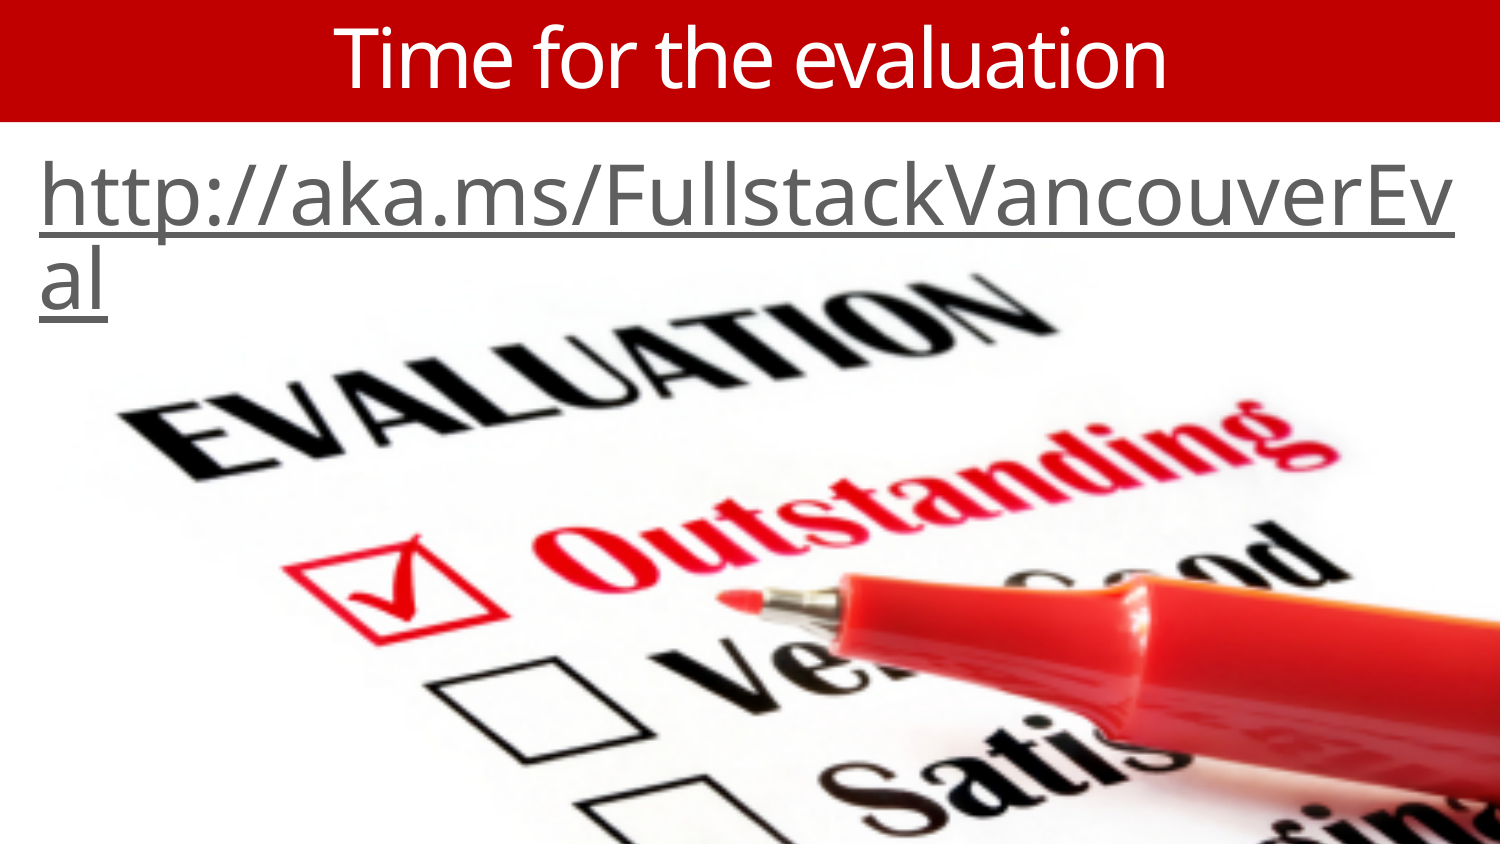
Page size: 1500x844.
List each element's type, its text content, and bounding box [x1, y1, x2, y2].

title Time for the evaluation [0, 0, 1500, 87]
picture [0, 87, 1500, 844]
